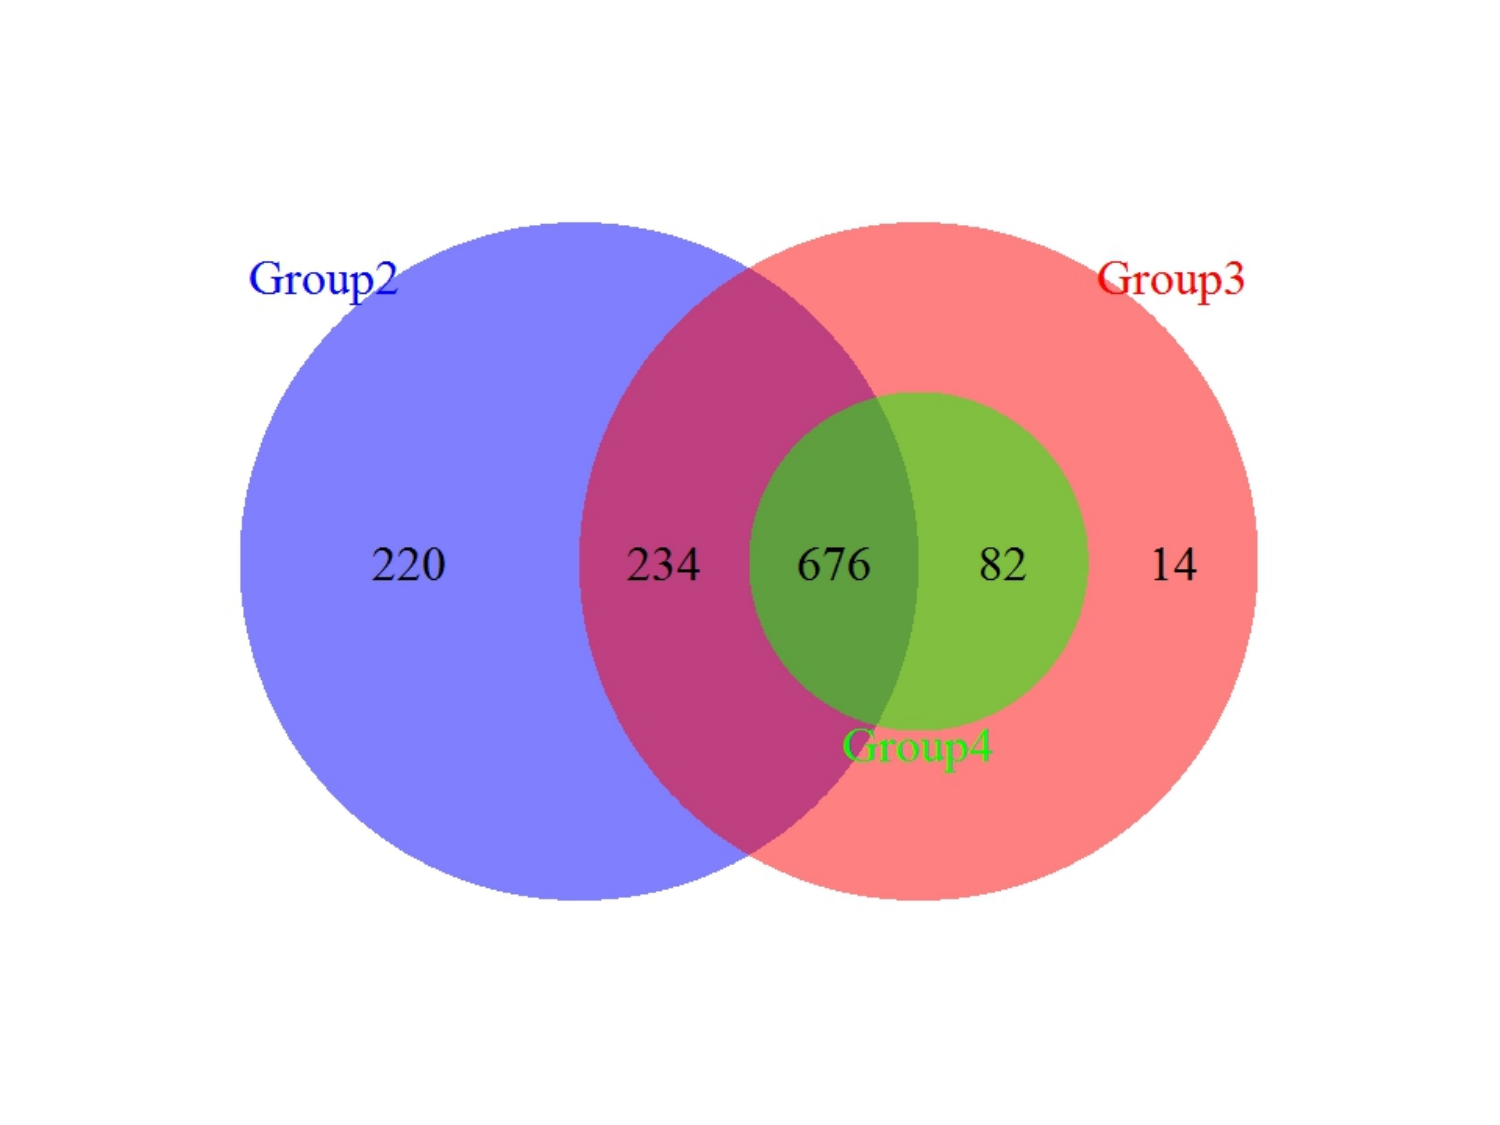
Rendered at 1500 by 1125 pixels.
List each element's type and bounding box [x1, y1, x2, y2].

picture [224, 37, 1276, 1087]
